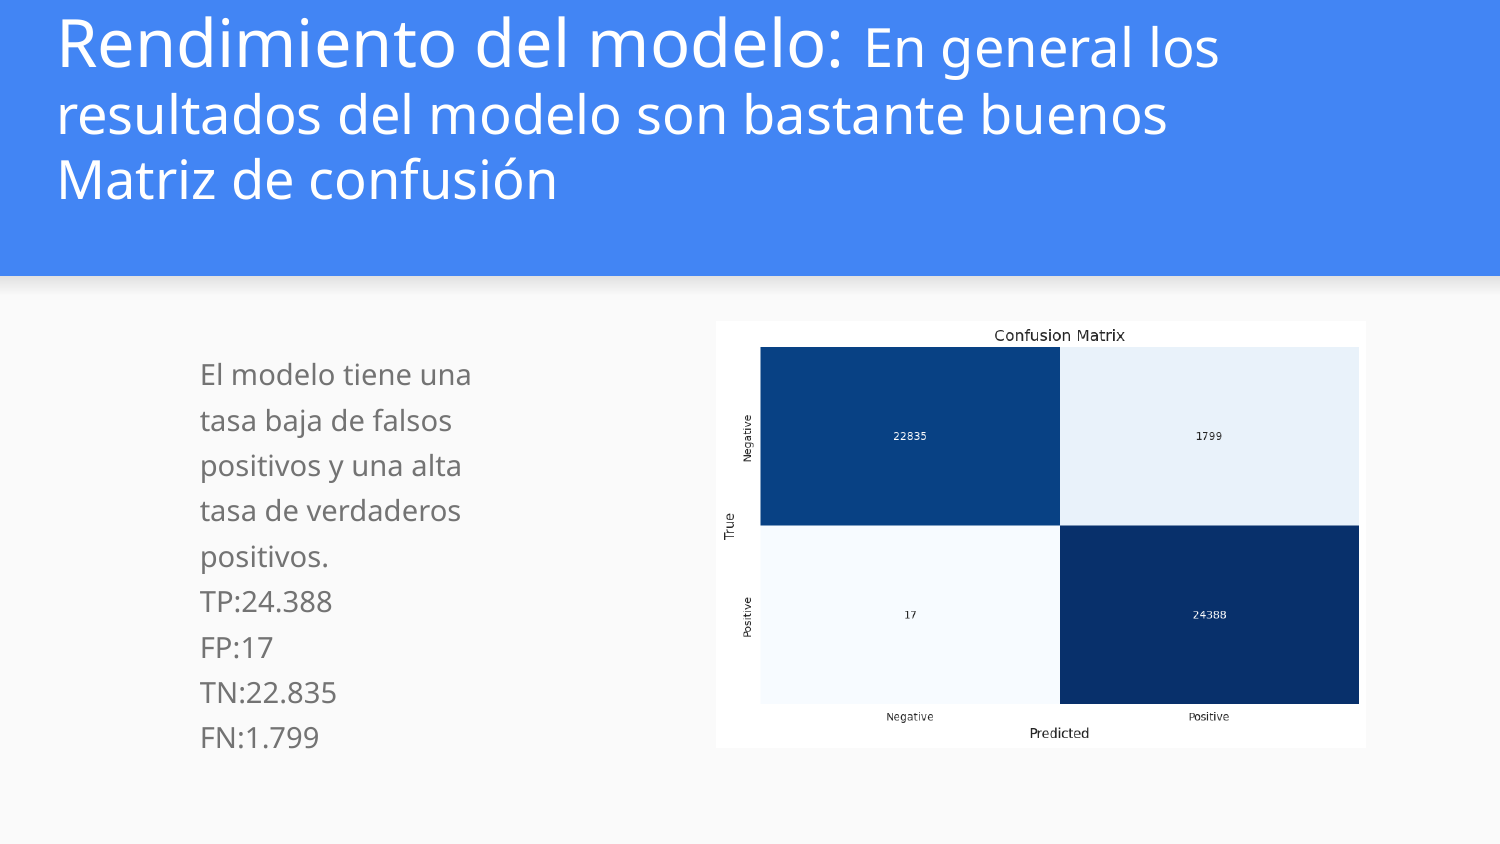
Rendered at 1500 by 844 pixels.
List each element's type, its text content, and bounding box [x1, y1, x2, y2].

picture [715, 321, 1367, 748]
title Rendimiento del modelo: En general los resultados del modelo son bastante buenos Matriz de confusión [41, 99, 1390, 226]
text_box El modelo tiene una tasa baja de falsos positivos y una alta tasa de verdaderos positivos. TP:24.388 FP:17 TN:22.835 FN:1.799 [184, 331, 501, 766]
